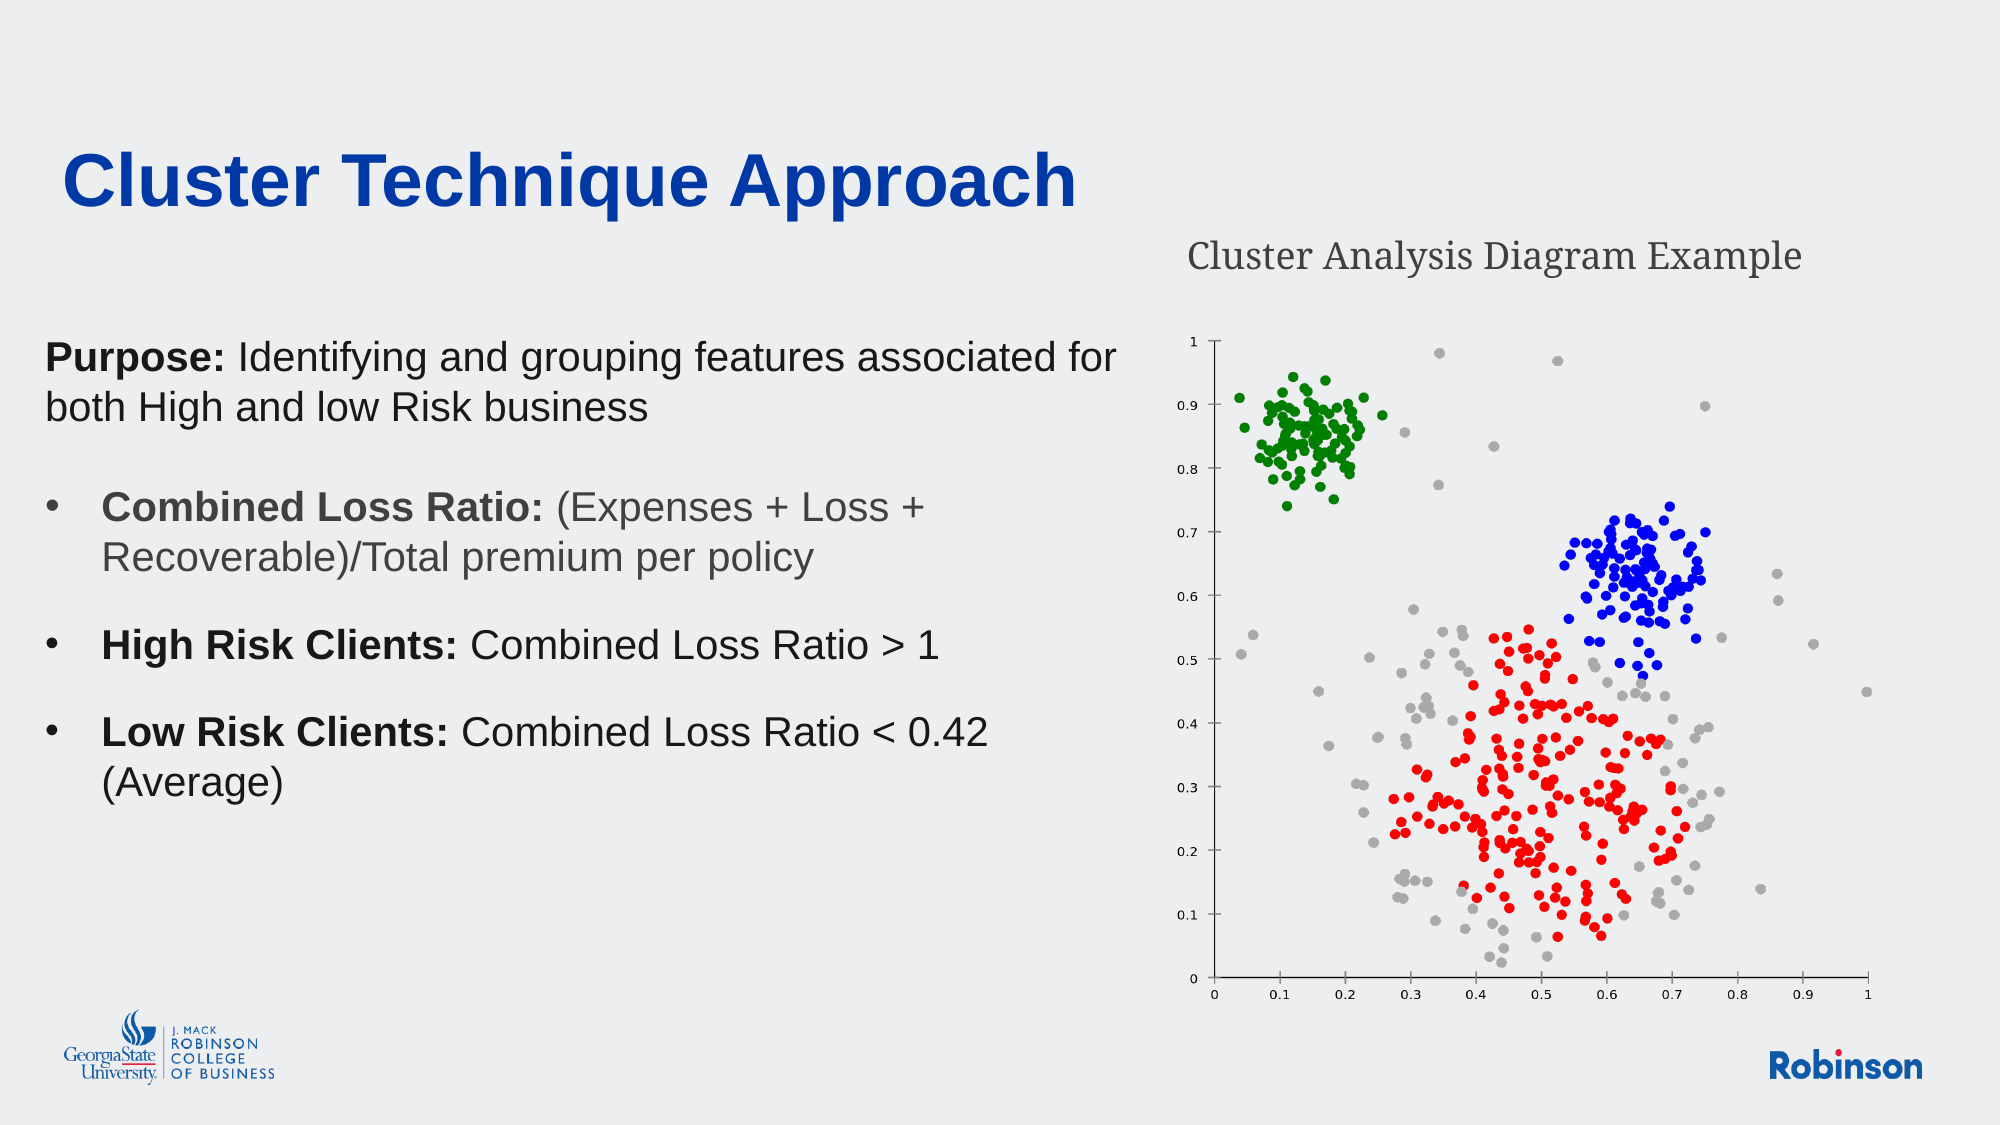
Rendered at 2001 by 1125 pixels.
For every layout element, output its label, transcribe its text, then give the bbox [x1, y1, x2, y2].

list Purpose: Identifying and grouping features associated for both High and low Risk business Combined Loss Ratio: (Expenses + Loss + Recoverable)/Total premium per policy High Risk Clients: Combined Loss Ratio > 1 Low Risk Clients: Combined Loss Ratio < 0.42 (Average) [45, 285, 1132, 1000]
picture [64, 1009, 274, 1085]
title Cluster Technique Approach [62, 141, 1938, 223]
picture [1149, 213, 2000, 1105]
